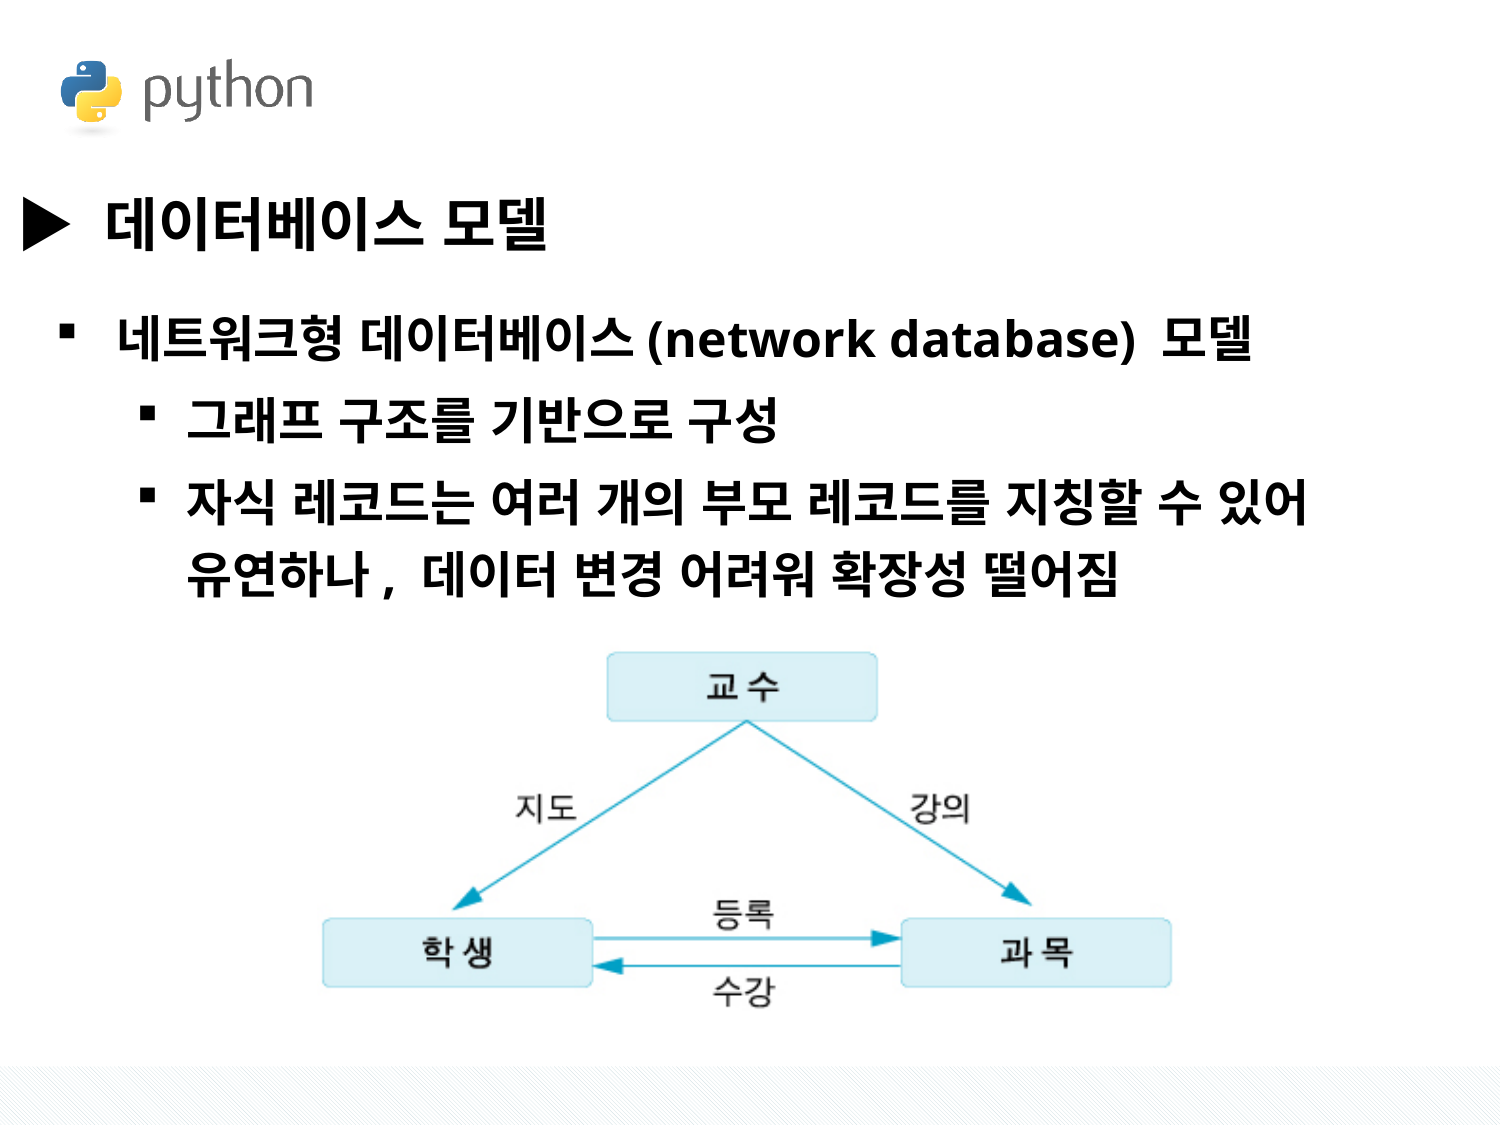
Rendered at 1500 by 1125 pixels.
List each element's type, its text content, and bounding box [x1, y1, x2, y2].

picture [317, 633, 1180, 1011]
text_box 네트워크형 데이터베이스(network database) 모델 그래프 구조를 기반으로 구성 자식 레코드는 여러 개의 부모 레코드를 지칭할 수 있어 유연하나, 데이터 변경 어려워 확장성 떨어짐 [39, 287, 1458, 1108]
picture [17, 42, 349, 155]
text_box [41, 266, 1459, 1125]
list ▶ 데이터베이스 모델 [0, 180, 1500, 1043]
